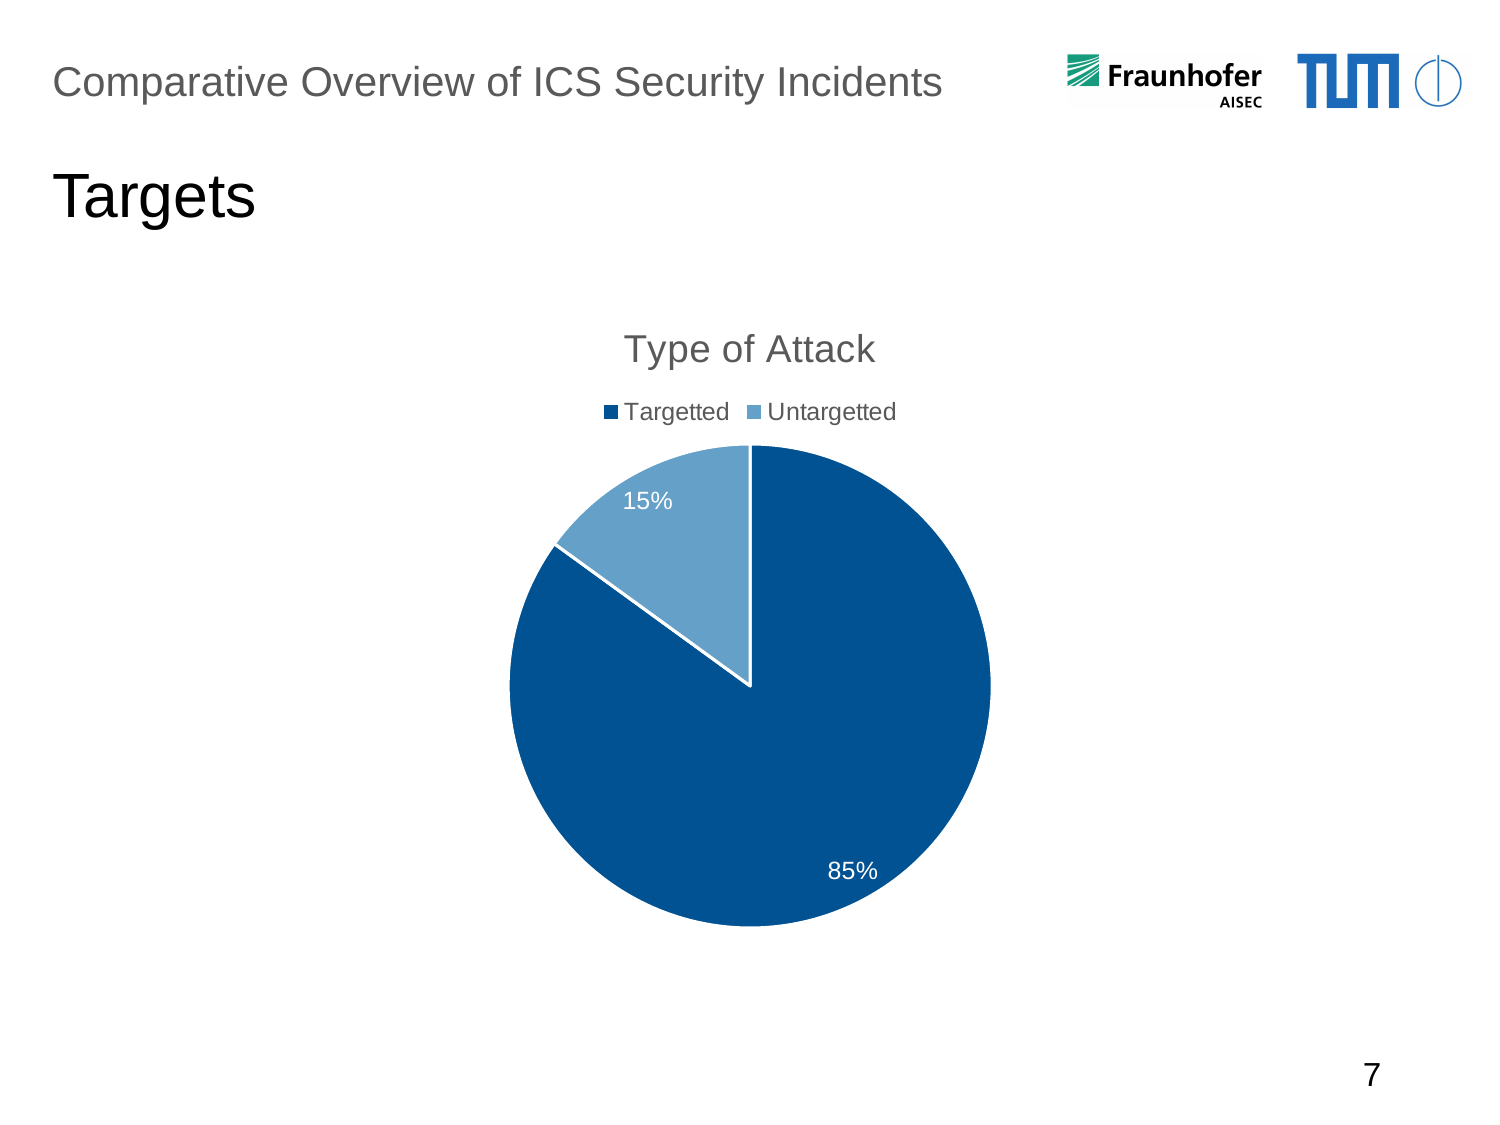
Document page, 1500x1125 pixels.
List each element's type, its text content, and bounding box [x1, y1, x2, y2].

chart [51, 293, 1449, 942]
text_box Comparative Overview of ICS Security Incidents [52, 37, 951, 105]
picture [1066, 53, 1263, 109]
text_box 7 [1362, 1047, 1500, 1094]
title Targets [52, 162, 1449, 231]
picture [1296, 53, 1472, 109]
